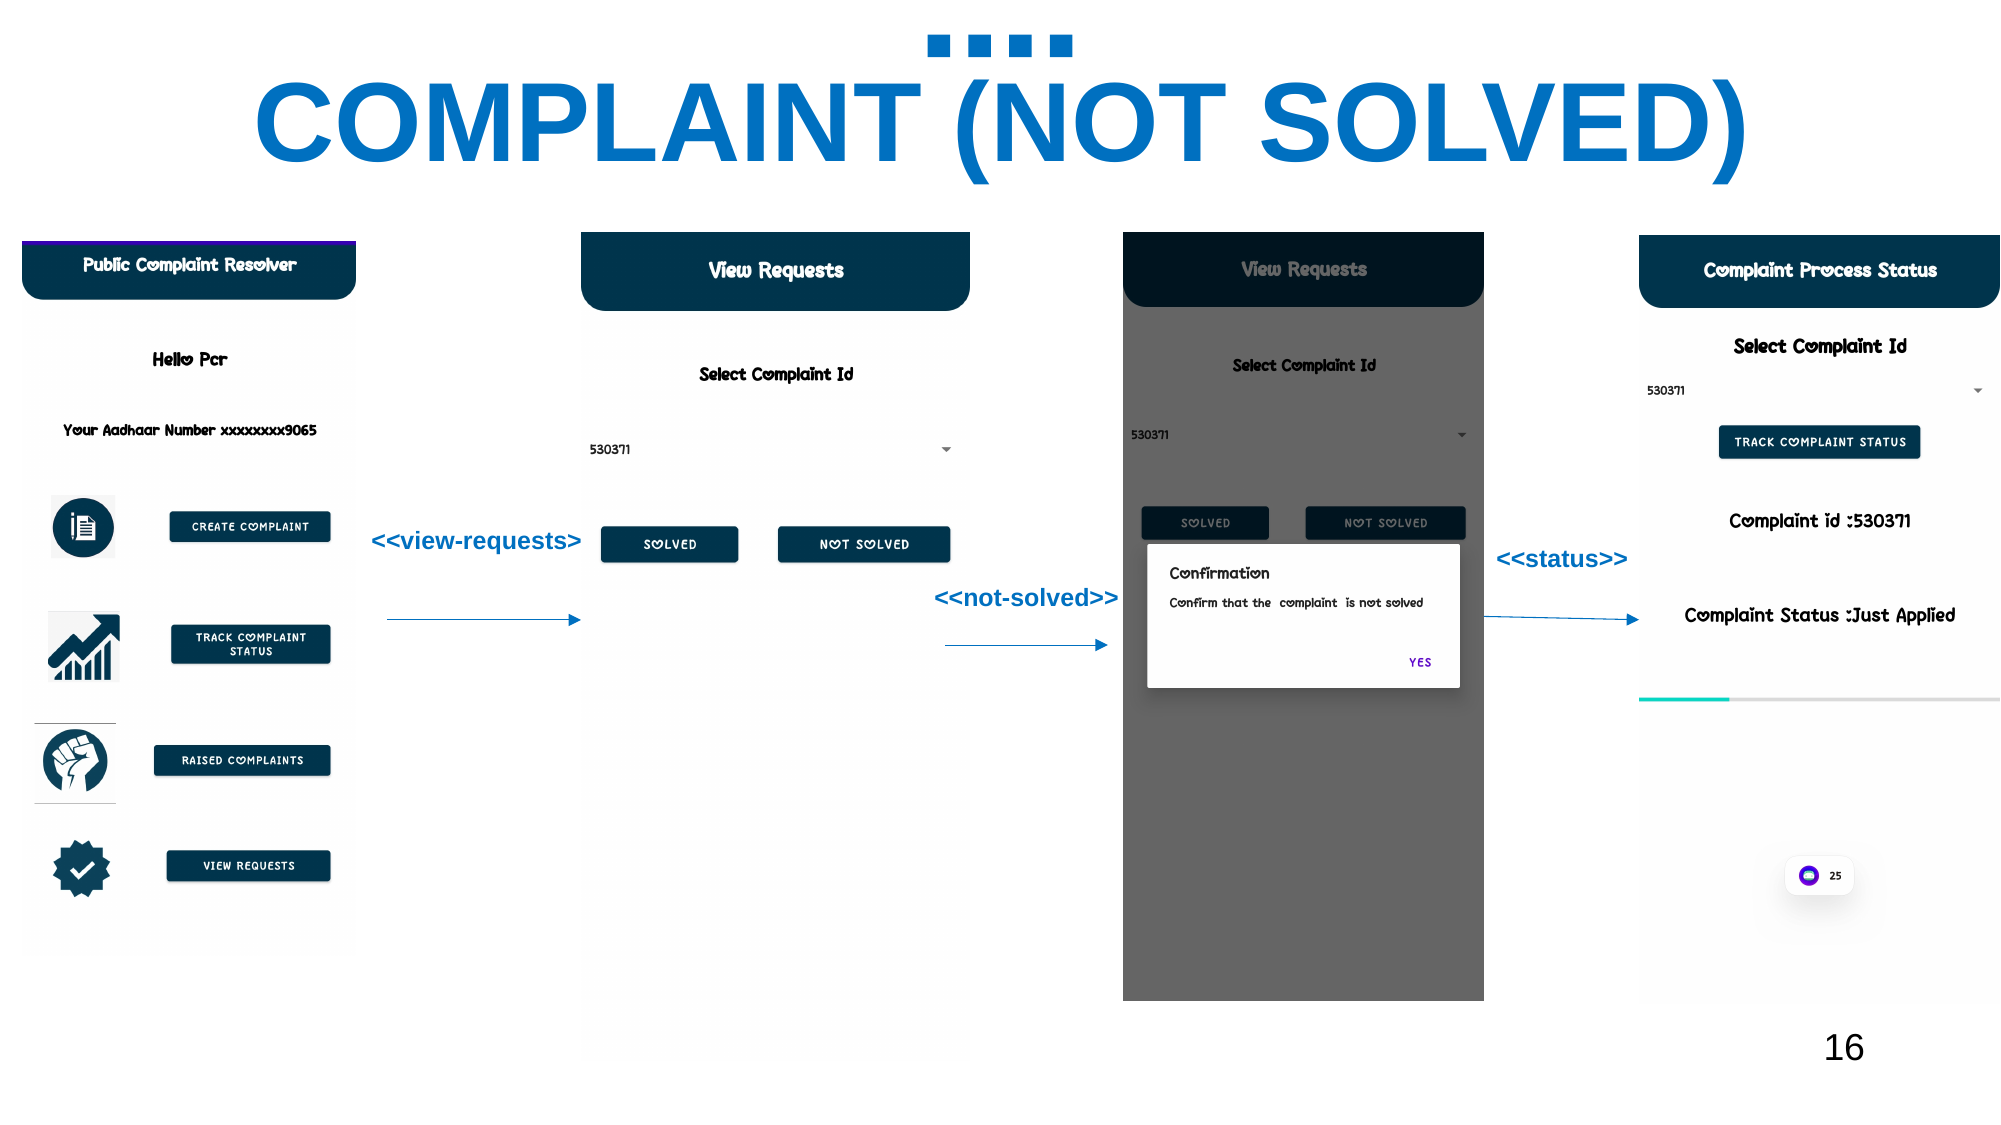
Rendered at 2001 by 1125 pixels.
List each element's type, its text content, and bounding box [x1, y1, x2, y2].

picture [137, 258, 218, 274]
picture [1879, 263, 1888, 277]
picture [1716, 263, 1793, 280]
picture [710, 262, 751, 278]
list COMPLAINT (NOT SOLVED) [53, 65, 1952, 185]
picture [22, 285, 356, 956]
picture [580, 288, 970, 1061]
picture [759, 262, 843, 281]
text_box 16 [1808, 1015, 1967, 1076]
text_box <<not-solved>> [970, 574, 1123, 619]
picture [84, 258, 129, 271]
picture [1705, 263, 1715, 277]
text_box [1483, 616, 1639, 620]
picture [1123, 232, 1484, 1001]
text_box <<view-requests>> [356, 517, 580, 562]
picture [226, 258, 296, 271]
text_box <<status>> [1484, 534, 1639, 580]
picture [1801, 263, 1871, 277]
picture [1889, 264, 1936, 277]
picture [1639, 291, 2000, 1004]
picture [22, 241, 356, 245]
